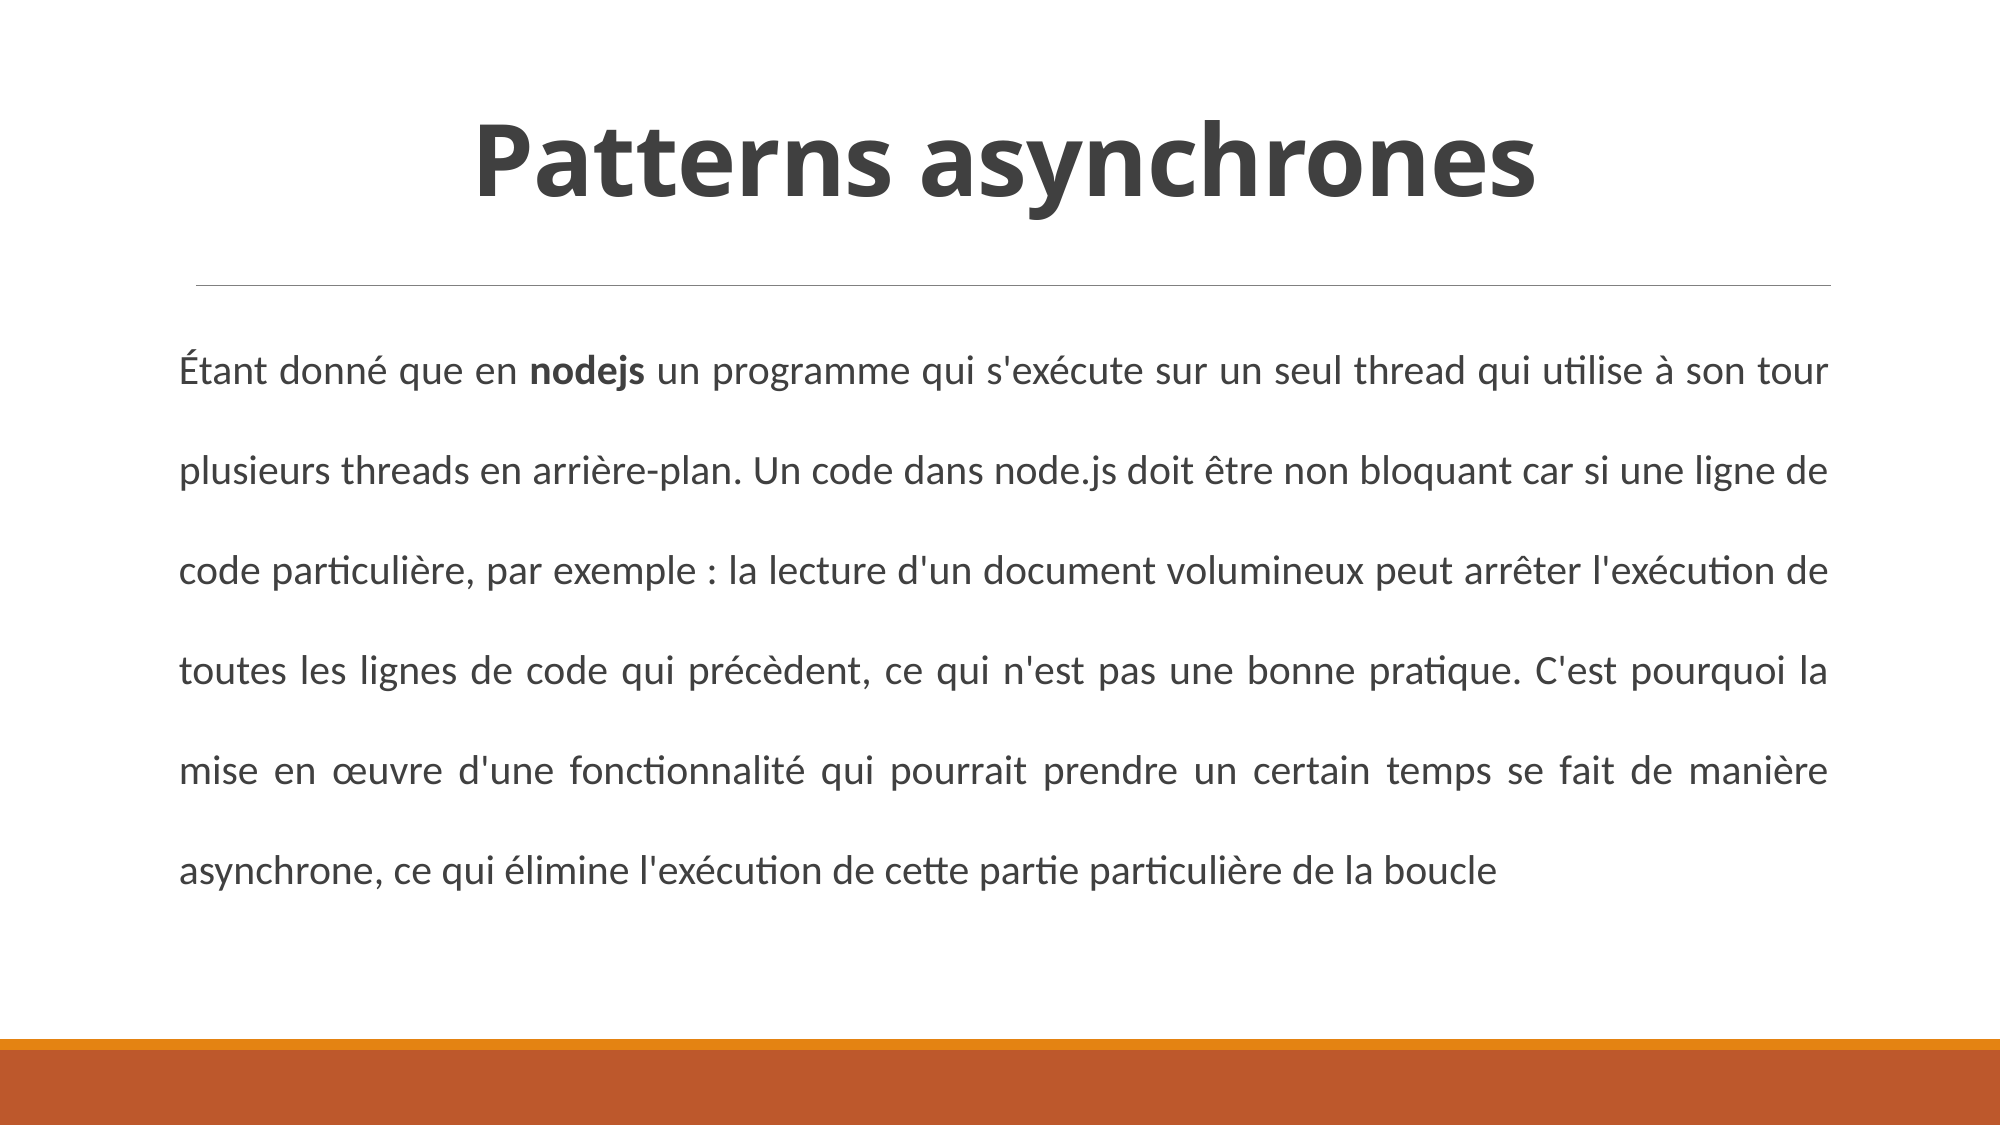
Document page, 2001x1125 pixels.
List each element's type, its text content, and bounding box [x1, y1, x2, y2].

title Patterns asynchrones [180, 47, 1830, 285]
list Étant donné que en nodejs un programme qui s'exécute sur un seul thread qui utilise à son tour plusieurs threads en arrière-plan. Un code dans node.js doit être non bloquant car si une ligne de code particulière, par exemple : la lecture d'un document volumineux peut arrêter l'exécution de toutes les lignes de code qui précèdent, ce qui n'est pas une bonne pratique. C'est pourquoi la mise en œuvre d'une fonctionnalité qui pourrait prendre un certain temps se fait de manière asynchrone, ce qui élimine l'exécution de cette partie particulière de la boucle [164, 285, 1830, 995]
